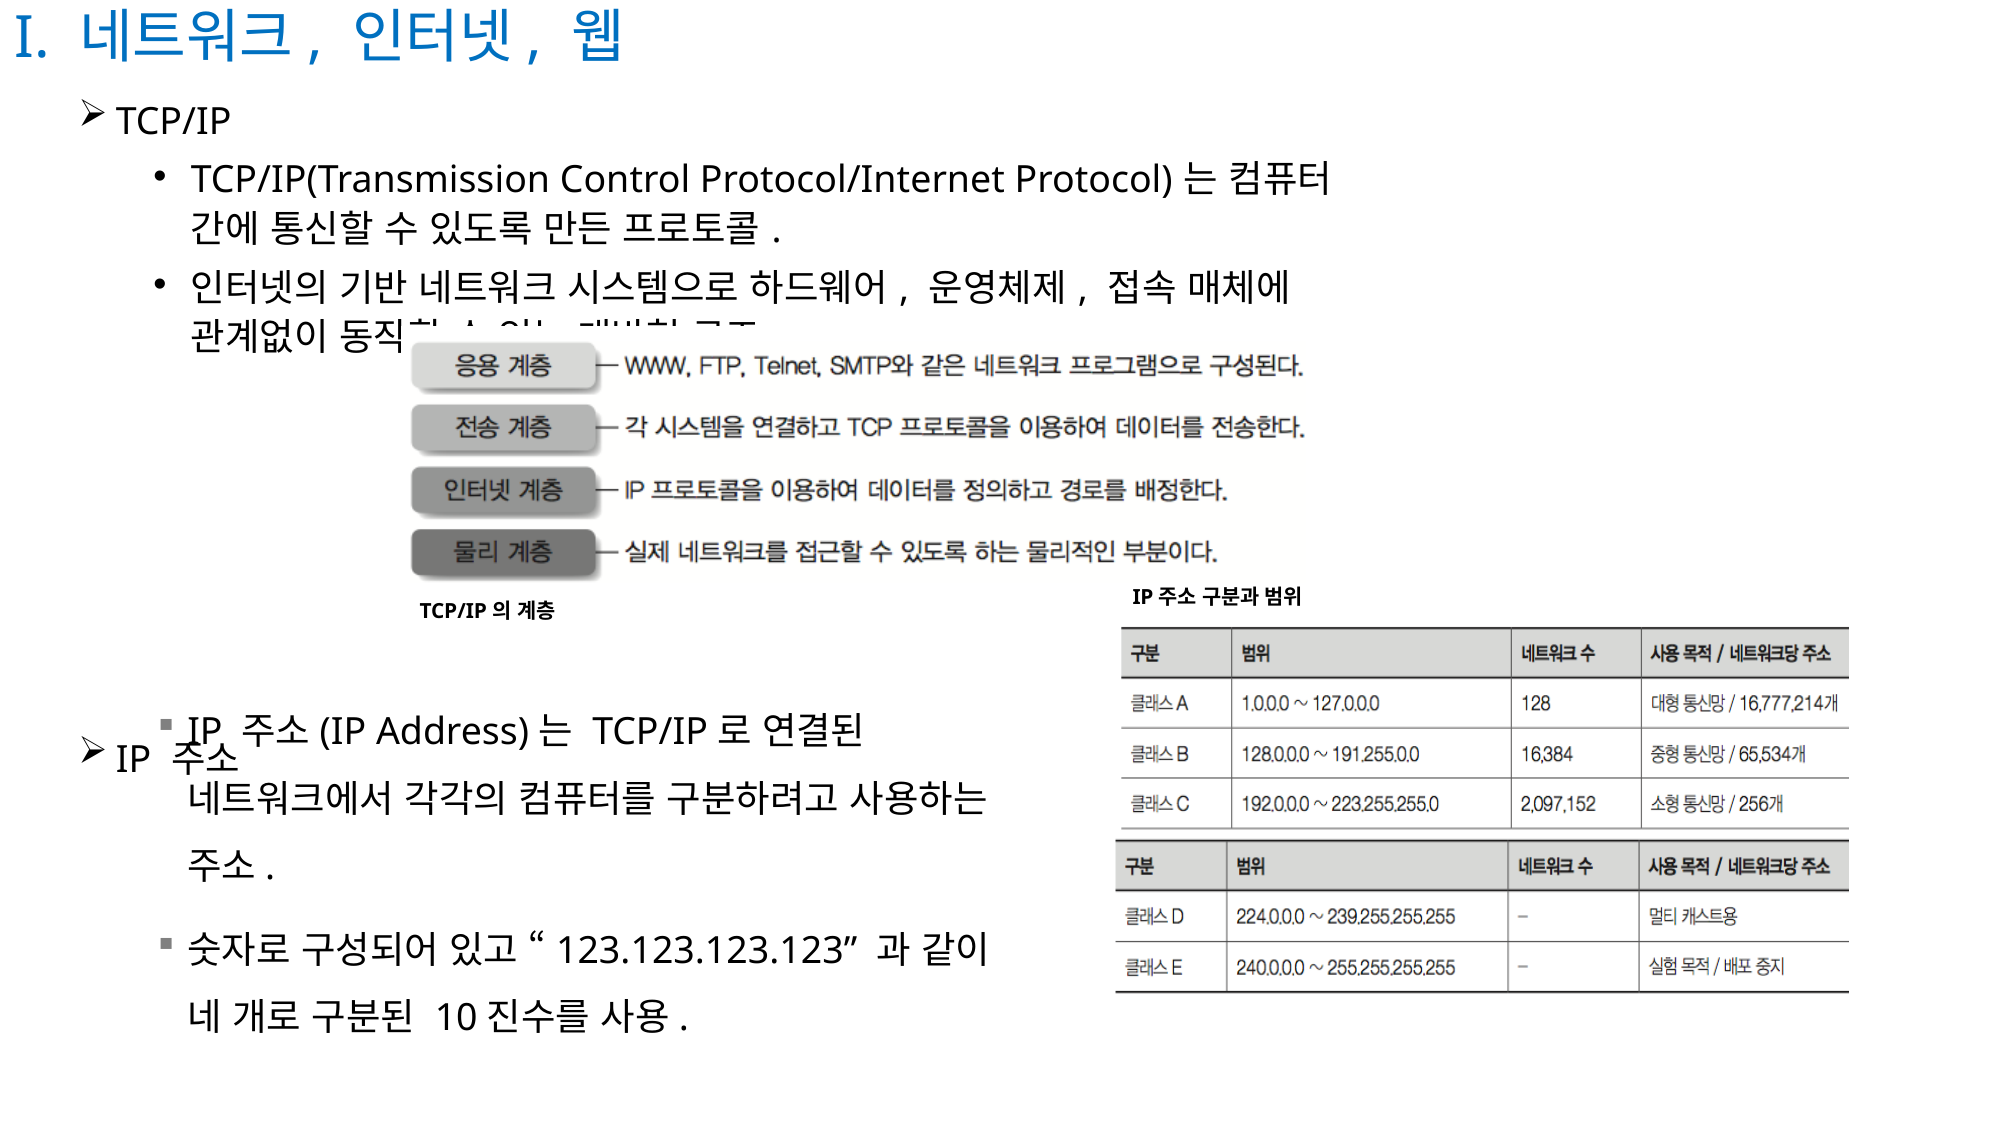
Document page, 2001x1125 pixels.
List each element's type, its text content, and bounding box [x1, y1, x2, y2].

text_box I. 네트워크, 인터넷, 웹 [0, 0, 1654, 90]
text_box TCP/IP의 계층 [399, 586, 713, 634]
text_box IP 주소(IP Address)는 TCP/IP로 연결된 네트워크에서 각각의 컴퓨터를 구분하려고 사용하는 주소. 숫자로 구성되어 있고 “123.123.123.123” 과 같이 네 개로 구분된 10진수를 사용. [99, 677, 1036, 1046]
picture [401, 326, 1369, 591]
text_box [1112, 619, 1849, 998]
text_box IP주소 구분과 범위 [1117, 572, 1431, 619]
list TCP/IP TCP/IP(Transmission Control Protocol/Internet Protocol)는 컴퓨터 간에 통신할 수 있도록 만든 프로토콜. 인터넷의 기반 네트워크 시스템으로 하드웨어, 운영체제, 접속 매체에 관계없이 동작할 수 있는 개방형 구조. IP 주소 [63, 90, 1410, 976]
